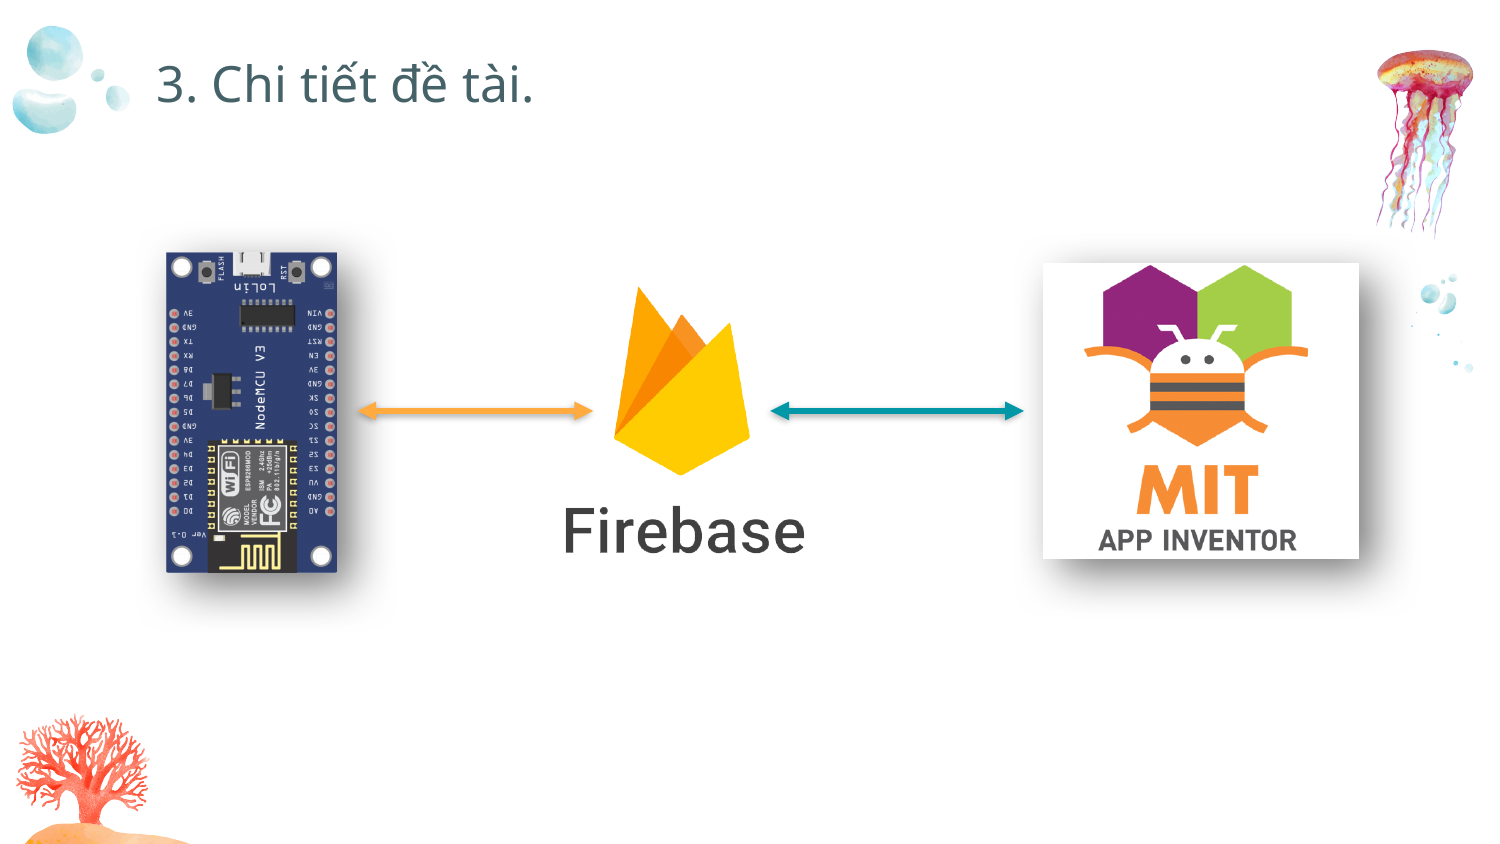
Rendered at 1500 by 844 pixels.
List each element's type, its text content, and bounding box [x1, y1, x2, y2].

picture [0, 713, 243, 844]
picture [528, 250, 839, 571]
picture [1398, 264, 1500, 374]
picture [1364, 46, 1475, 242]
title 3. Chi tiết đề tài. [141, 45, 627, 128]
picture [90, 253, 412, 573]
picture [1043, 262, 1359, 559]
picture [0, 14, 141, 287]
